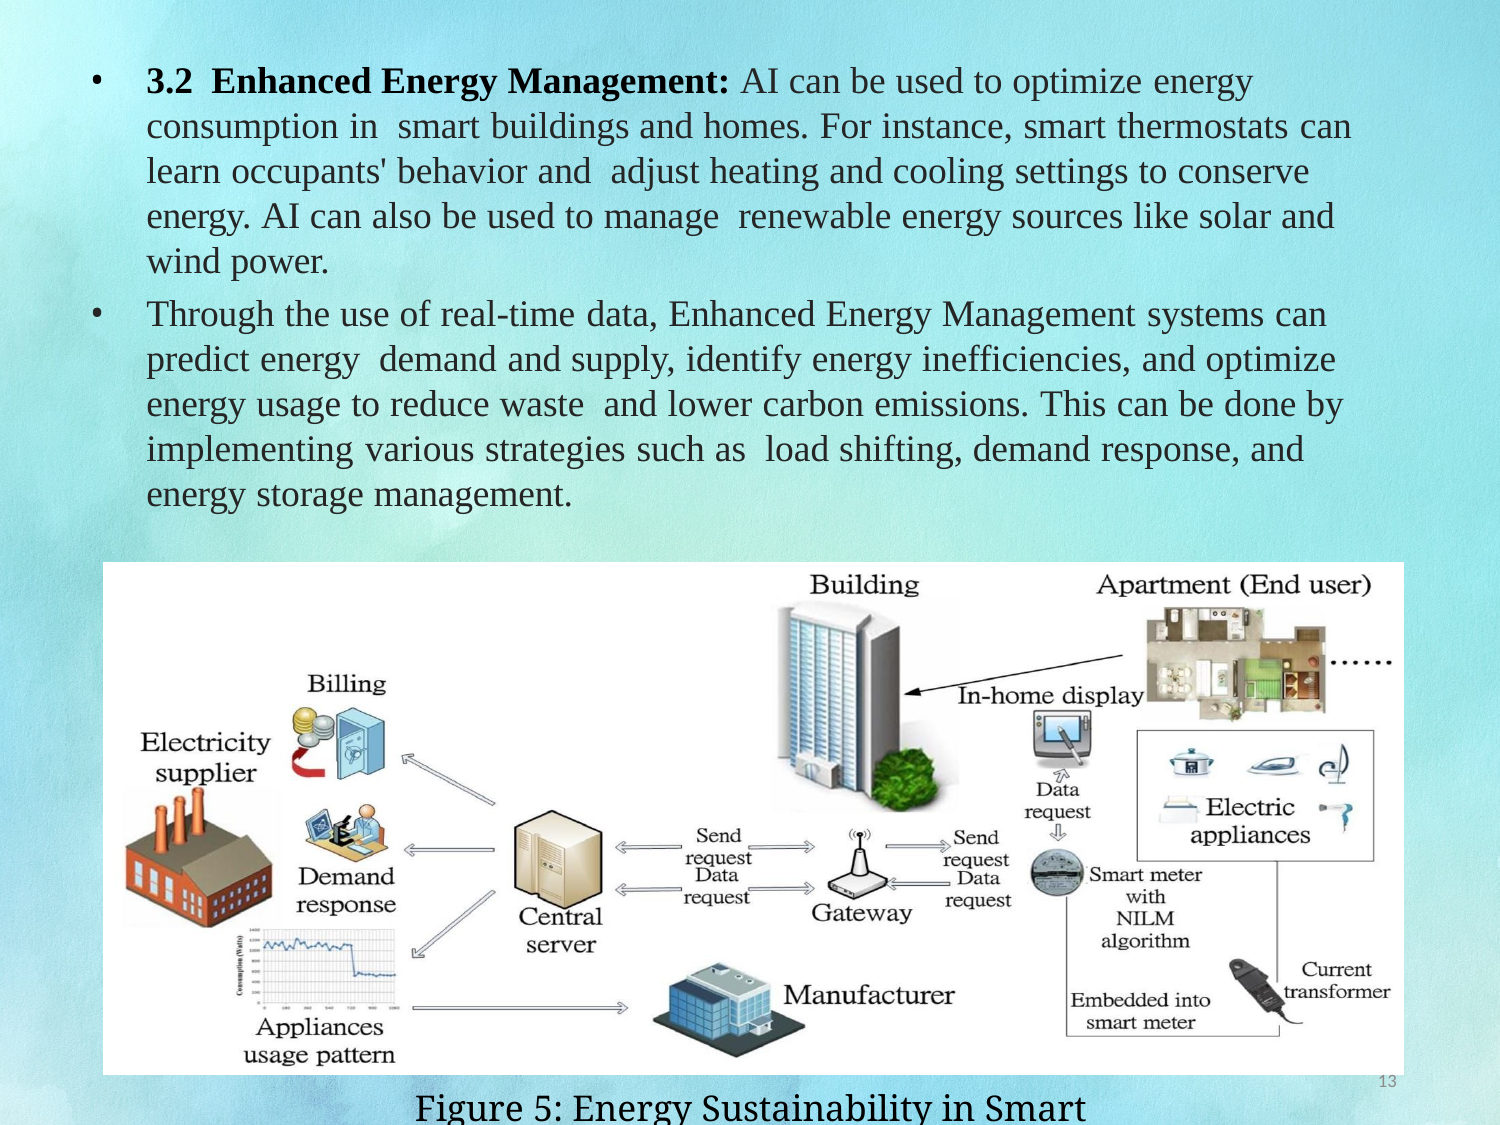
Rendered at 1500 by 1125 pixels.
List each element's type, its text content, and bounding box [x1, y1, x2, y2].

text_box Figure 5: Energy Sustainability in Smart Cities [412, 1075, 1059, 1125]
slide_number 13 [1059, 1075, 1397, 1125]
text_box 3.2 Enhanced Energy Management: AI can be used to optimize energy consumption in smart buildings and homes. For instance, smart thermostats can learn occupants' behavior and adjust heating and cooling settings to conserve energy. AI can also be used to manage renewable energy sources like solar and wind power. Through the use of real-time data, Enhanced Energy Management systems can predict energy demand and supply, identify energy inefficiencies, and optimize energy usage to reduce waste and lower carbon emissions. This can be done by implementing various strategies such as load shifting, demand response, and energy storage management. [87, 54, 1402, 515]
picture [103, 562, 1404, 1075]
